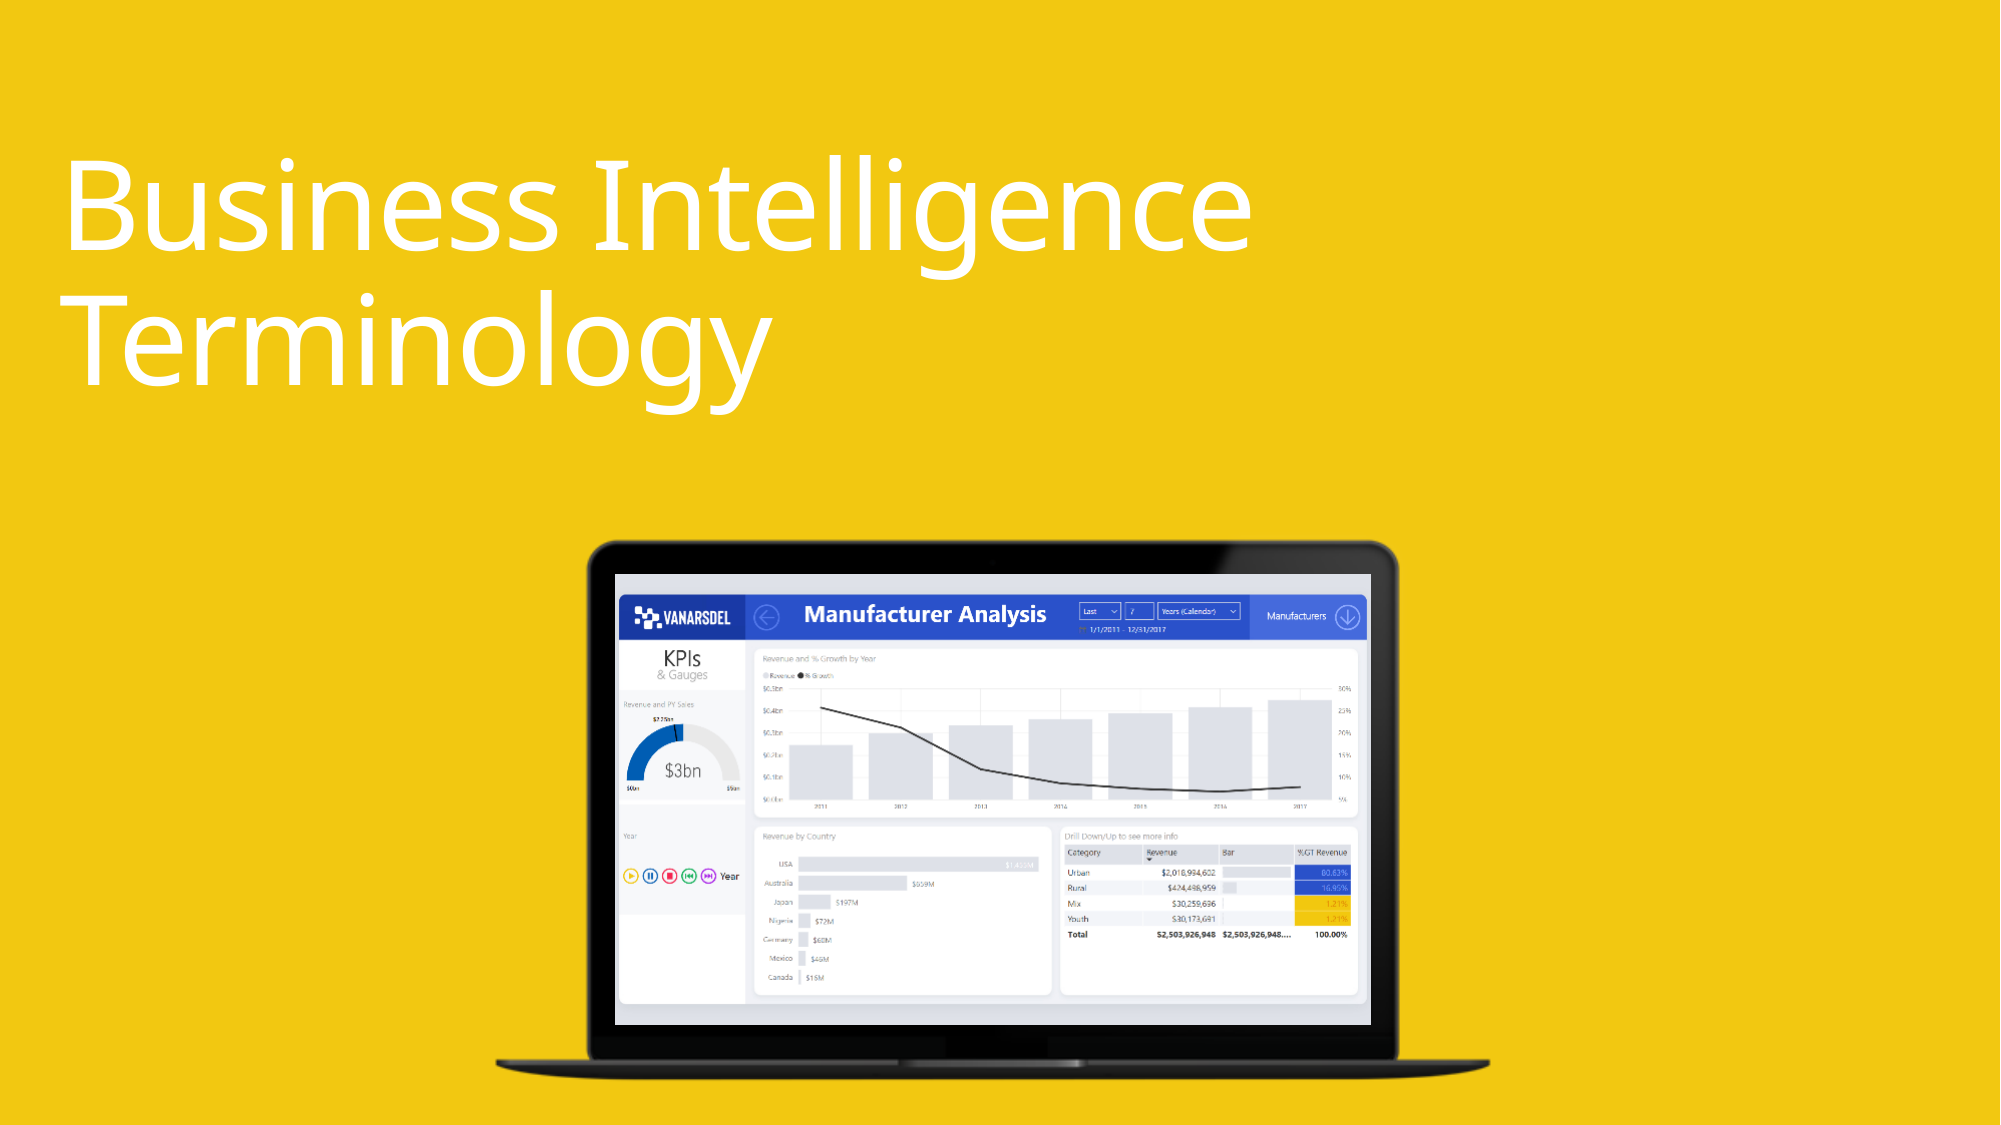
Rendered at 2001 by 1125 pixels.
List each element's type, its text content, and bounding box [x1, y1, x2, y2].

text_box Business Intelligence Terminology [35, 127, 1948, 275]
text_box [483, 489, 1500, 1125]
